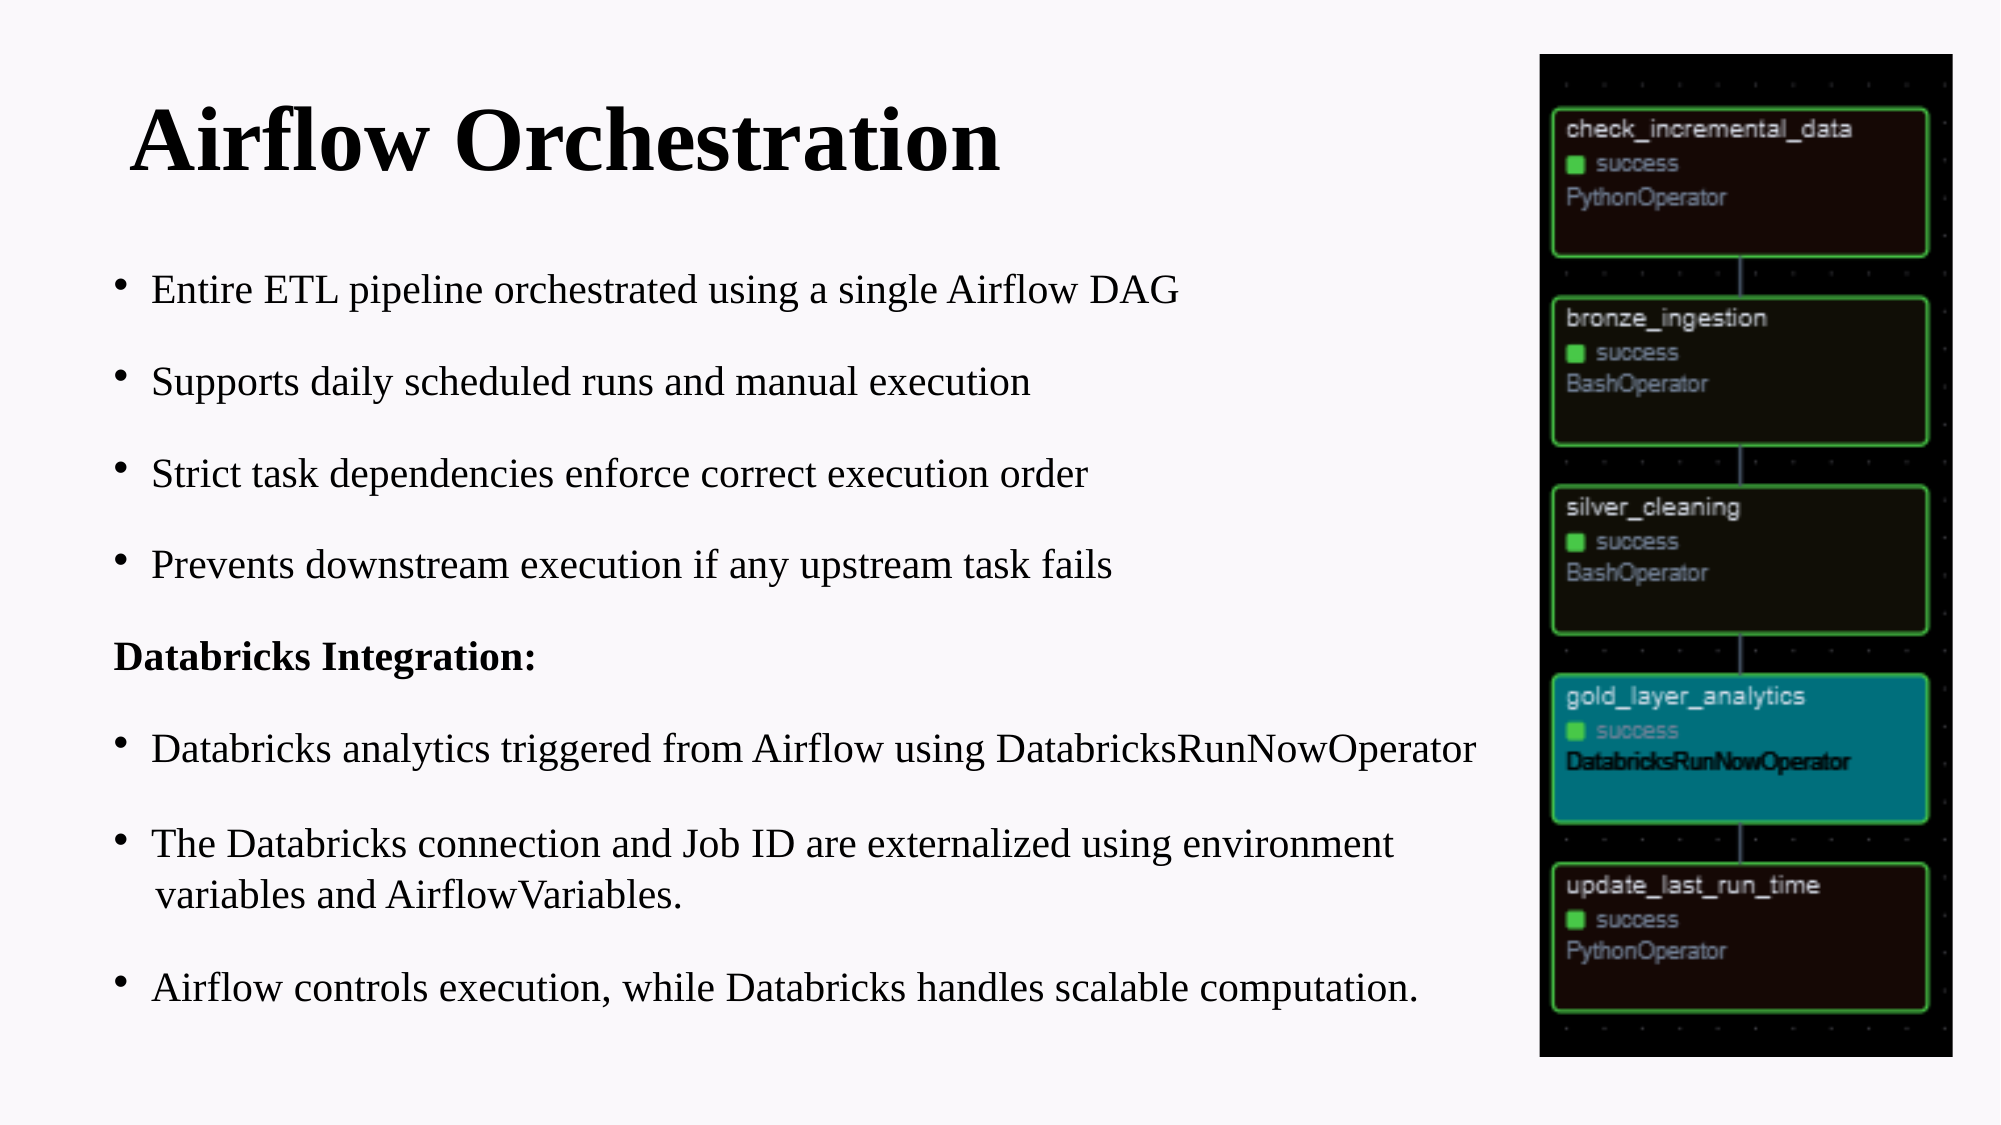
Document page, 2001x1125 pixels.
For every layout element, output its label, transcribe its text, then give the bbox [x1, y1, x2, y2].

picture [1539, 54, 1953, 1058]
title Airflow Orchestration [114, 31, 1840, 205]
list Entire ETL pipeline orchestrated using a single Airflow DAG Supports daily scheduled runs and manual execution Strict task dependencies enforce correct execution order Prevents downstream execution if any upstream task fails Databricks Integration: Databricks analytics triggered from Airflow using DatabricksRunNowOperator The Databricks connection and Job ID are externalized using environment variables and AirflowVariables. Airflow controls execution, while Databricks handles scalable computation. [98, 205, 1539, 989]
